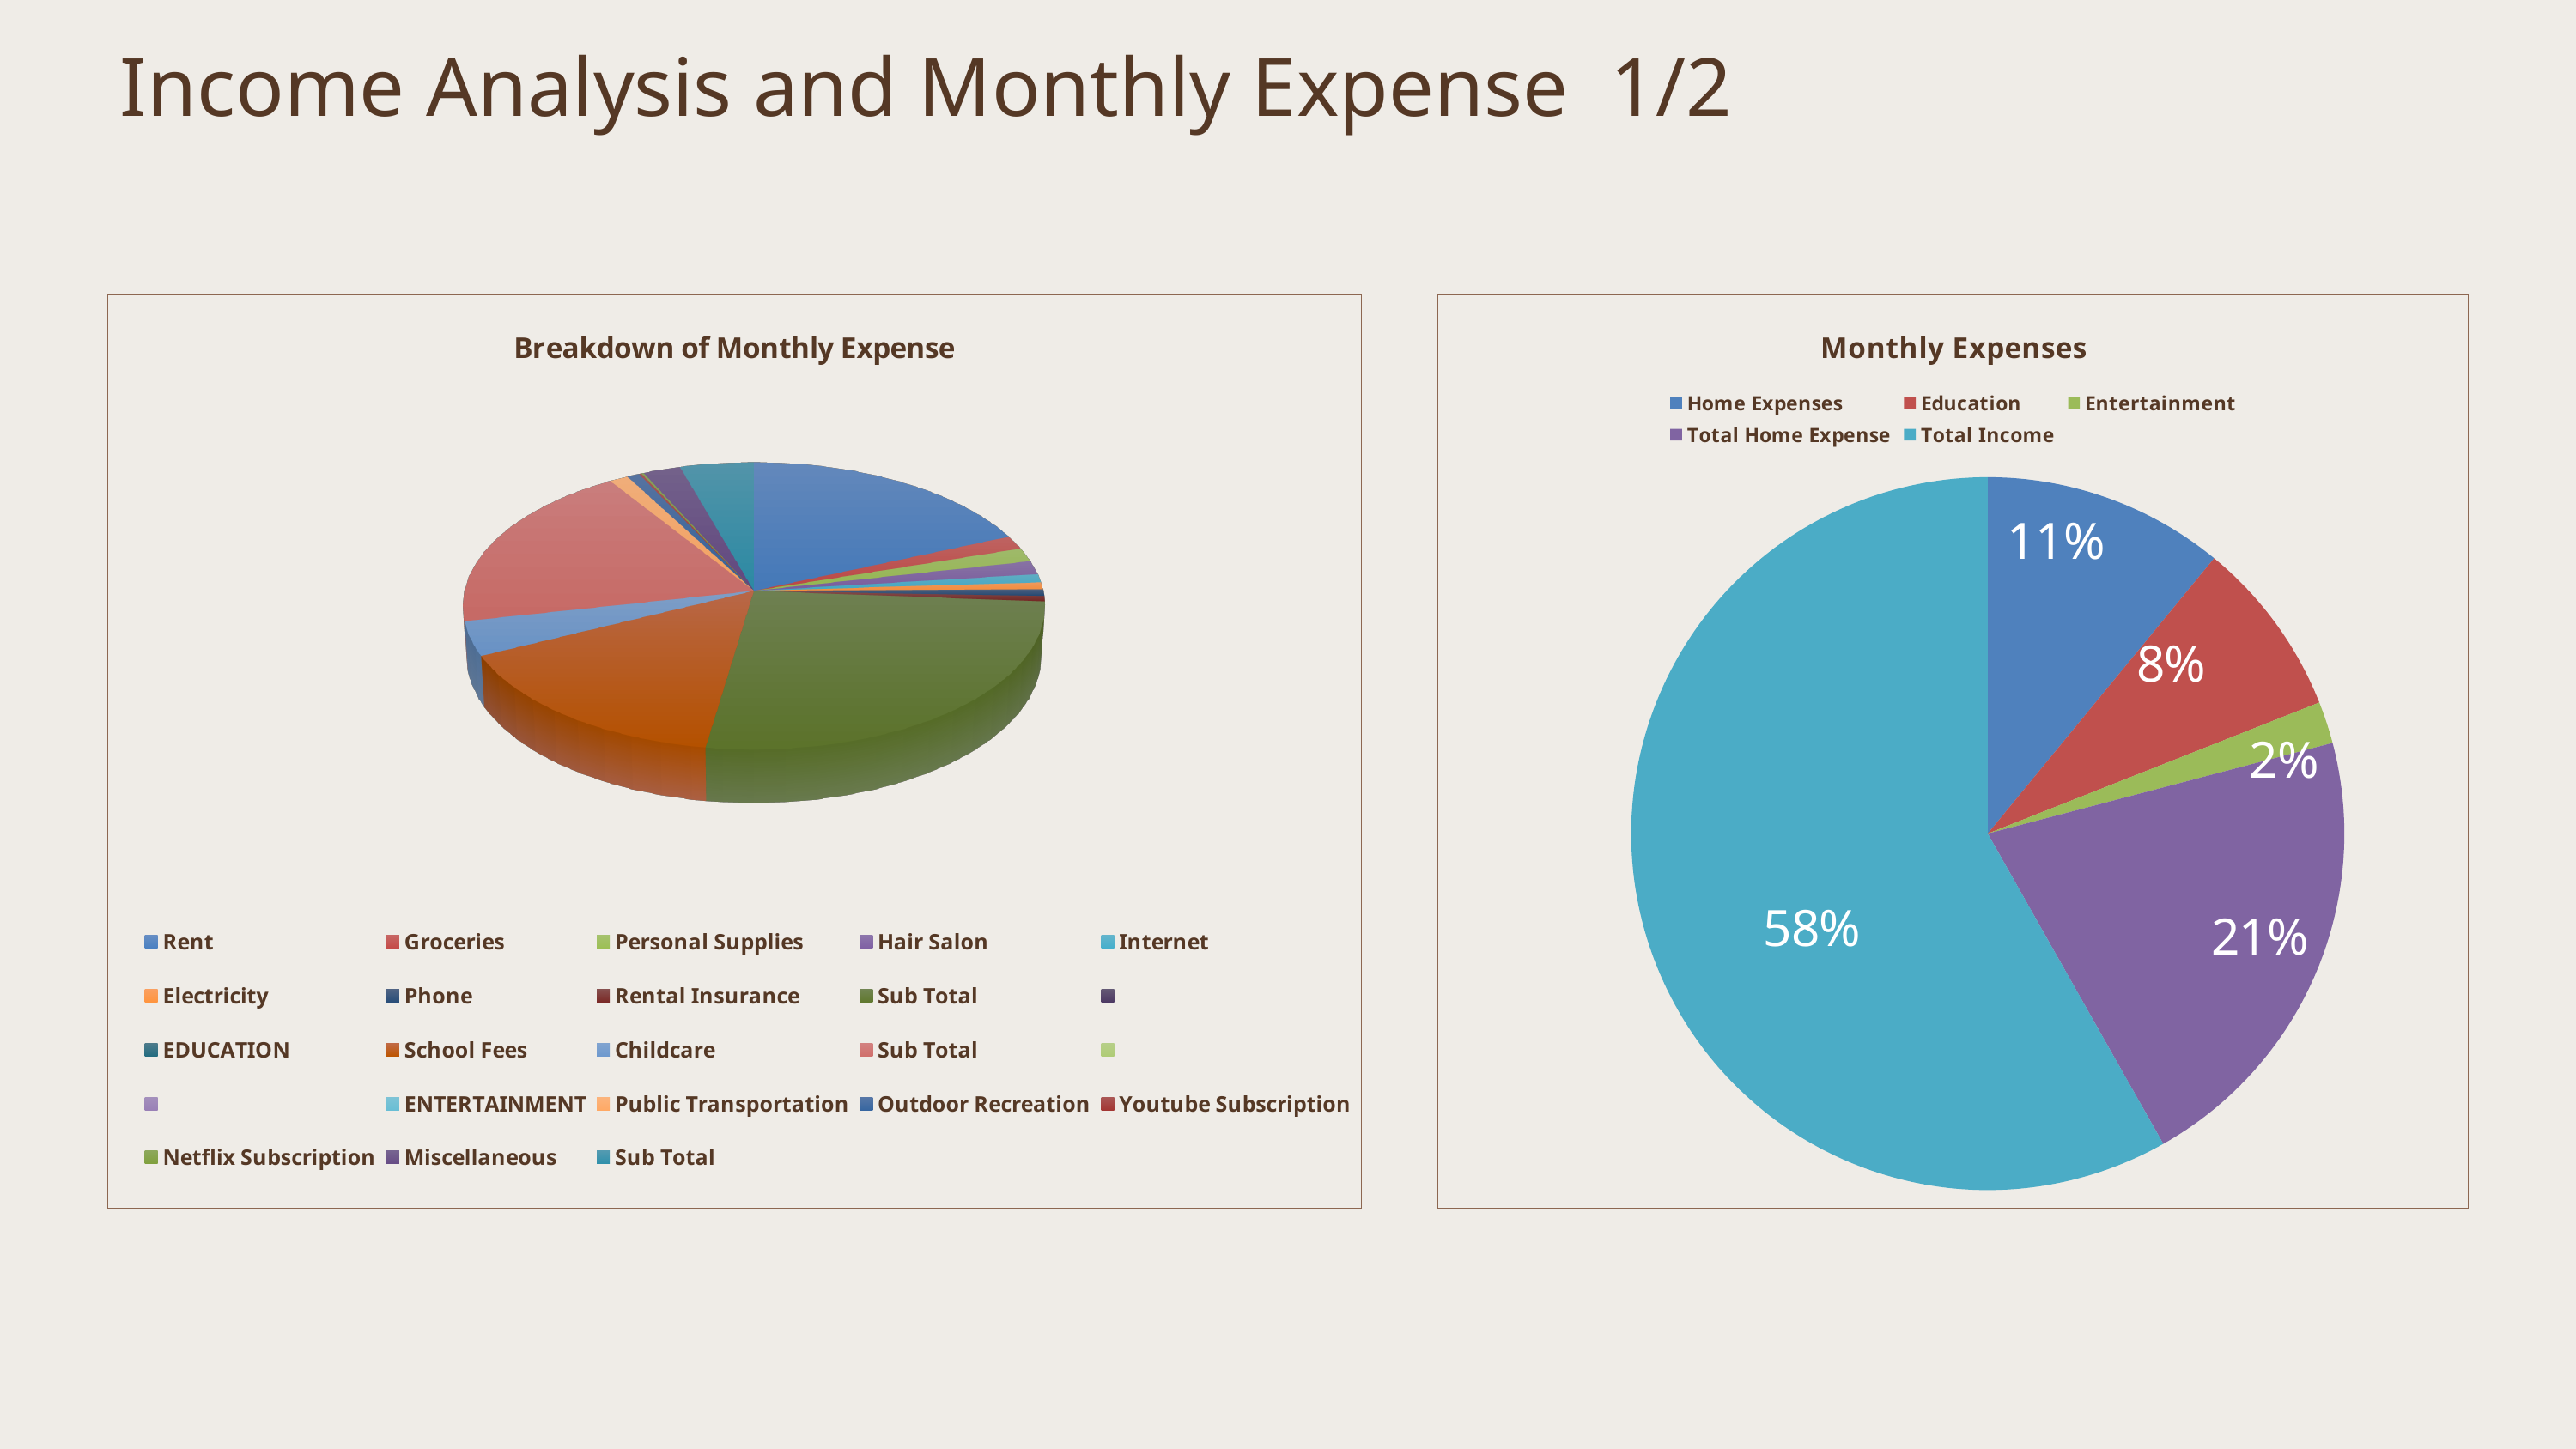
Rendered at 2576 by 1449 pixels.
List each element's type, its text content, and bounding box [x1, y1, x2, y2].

chart [106, 294, 1362, 1209]
text_box Income Analysis and Monthly Expense 1/2 [106, 29, 2555, 139]
chart [1437, 294, 2470, 1209]
